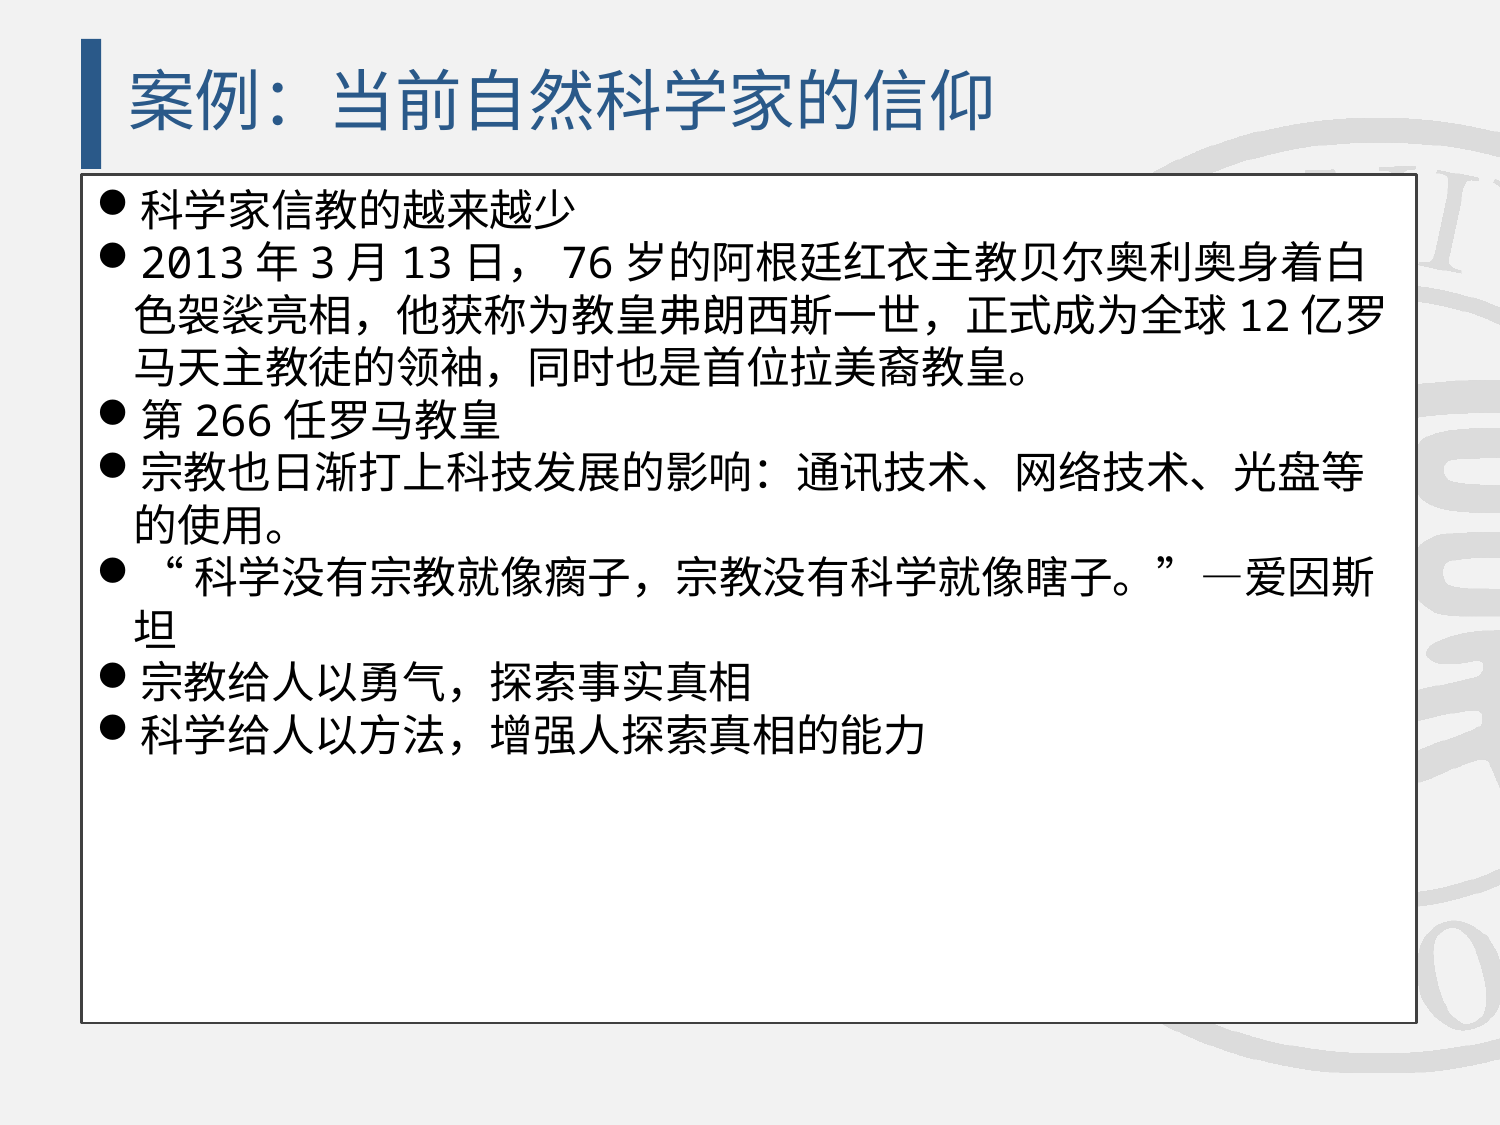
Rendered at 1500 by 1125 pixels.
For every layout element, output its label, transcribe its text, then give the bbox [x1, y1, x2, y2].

list 科学家信教的越来越少 2013年3月13日，76岁的阿根廷红衣主教贝尔奥利奥身着白色袈裟亮相，他获称为教皇弗朗西斯一世，正式成为全球12亿罗马天主教徒的领袖，同时也是首位拉美裔教皇。 第266任罗马教皇 宗教也日渐打上科技发展的影响：通讯技术、网络技术、光盘等的使用。 “科学没有宗教就像瘸子，宗教没有科学就像瞎子。”—爱因斯坦 宗教给人以勇气，探索事实真相 科学给人以方法，增强人探索真相的能力 [81, 174, 1417, 1023]
title 案例：当前自然科学家的信仰 [113, 49, 1387, 159]
